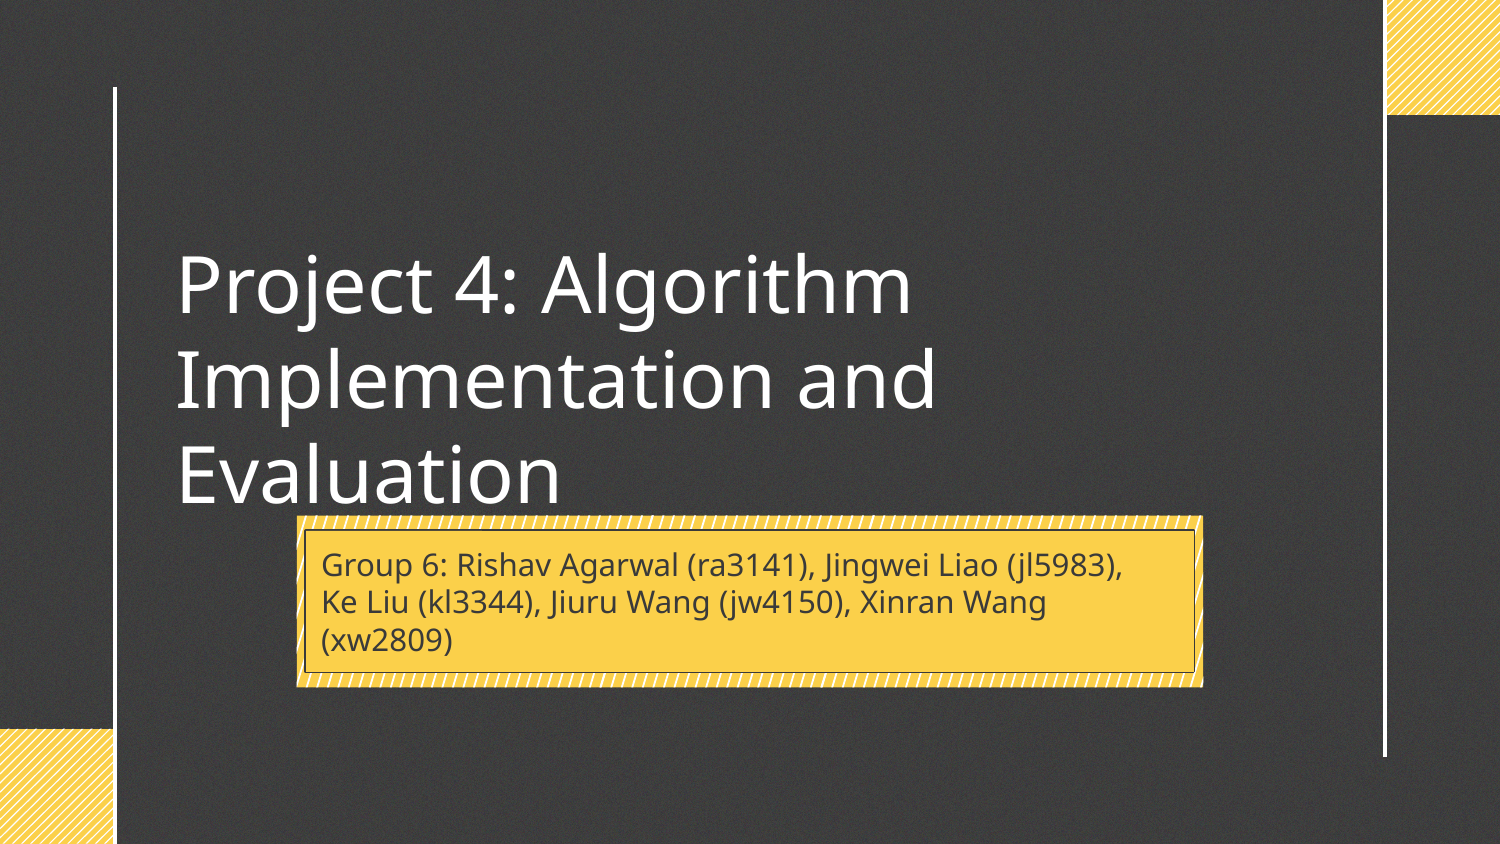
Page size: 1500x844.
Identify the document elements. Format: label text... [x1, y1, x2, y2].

picture [0, 0, 1500, 844]
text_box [296, 515, 1204, 688]
title Project 4: Algorithm Implementation and Evaluation [160, 219, 1340, 470]
